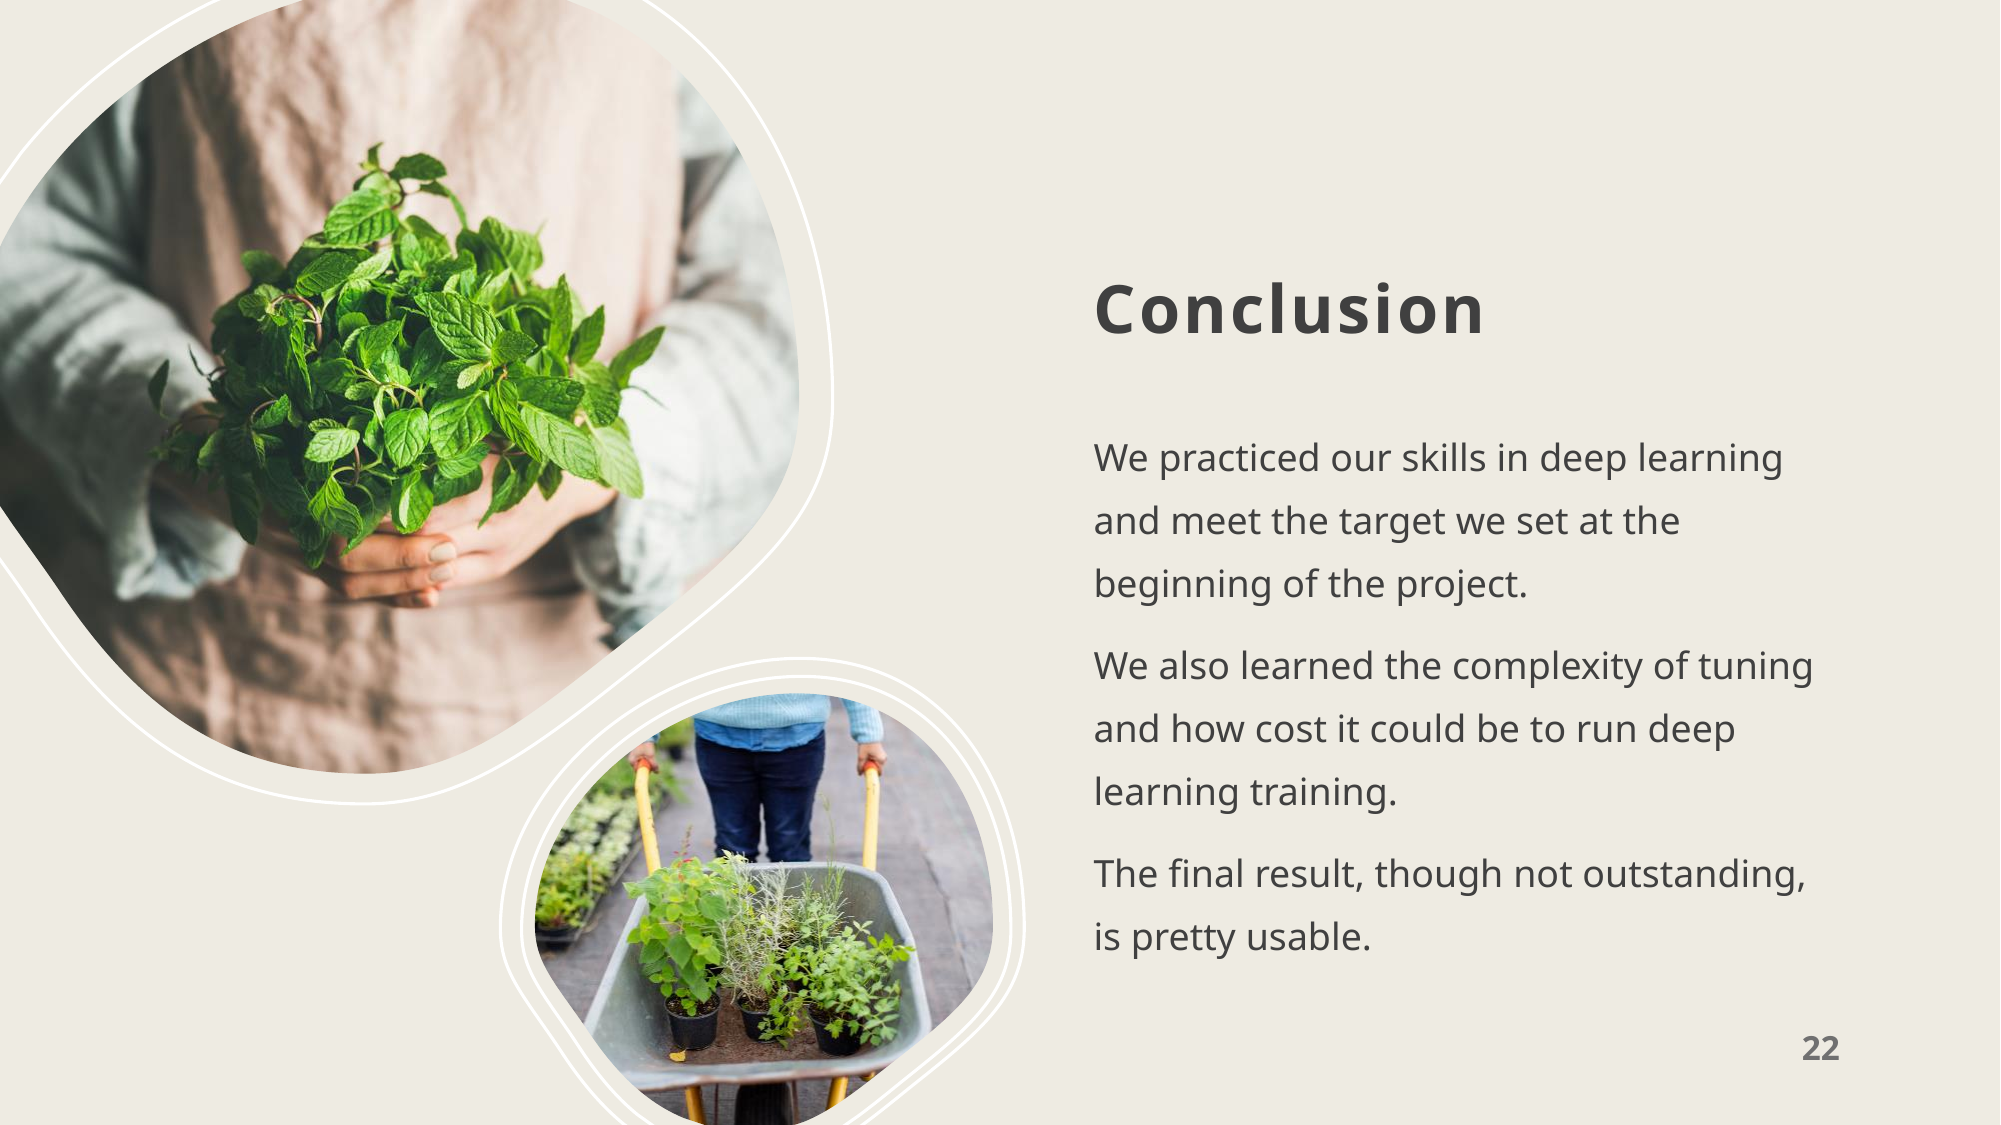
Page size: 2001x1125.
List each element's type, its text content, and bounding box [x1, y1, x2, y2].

slide_number 22 [1757, 1012, 1885, 1088]
picture [0, 0, 994, 1125]
list We practiced our skills in deep learning and meet the target we set at the beginning of the project. We also learned the complexity of tuning and how cost it could be to run deep learning training. The final result, though not outstanding, is pretty usable. [1075, 397, 1854, 976]
title Conclusion [1075, 129, 1875, 362]
